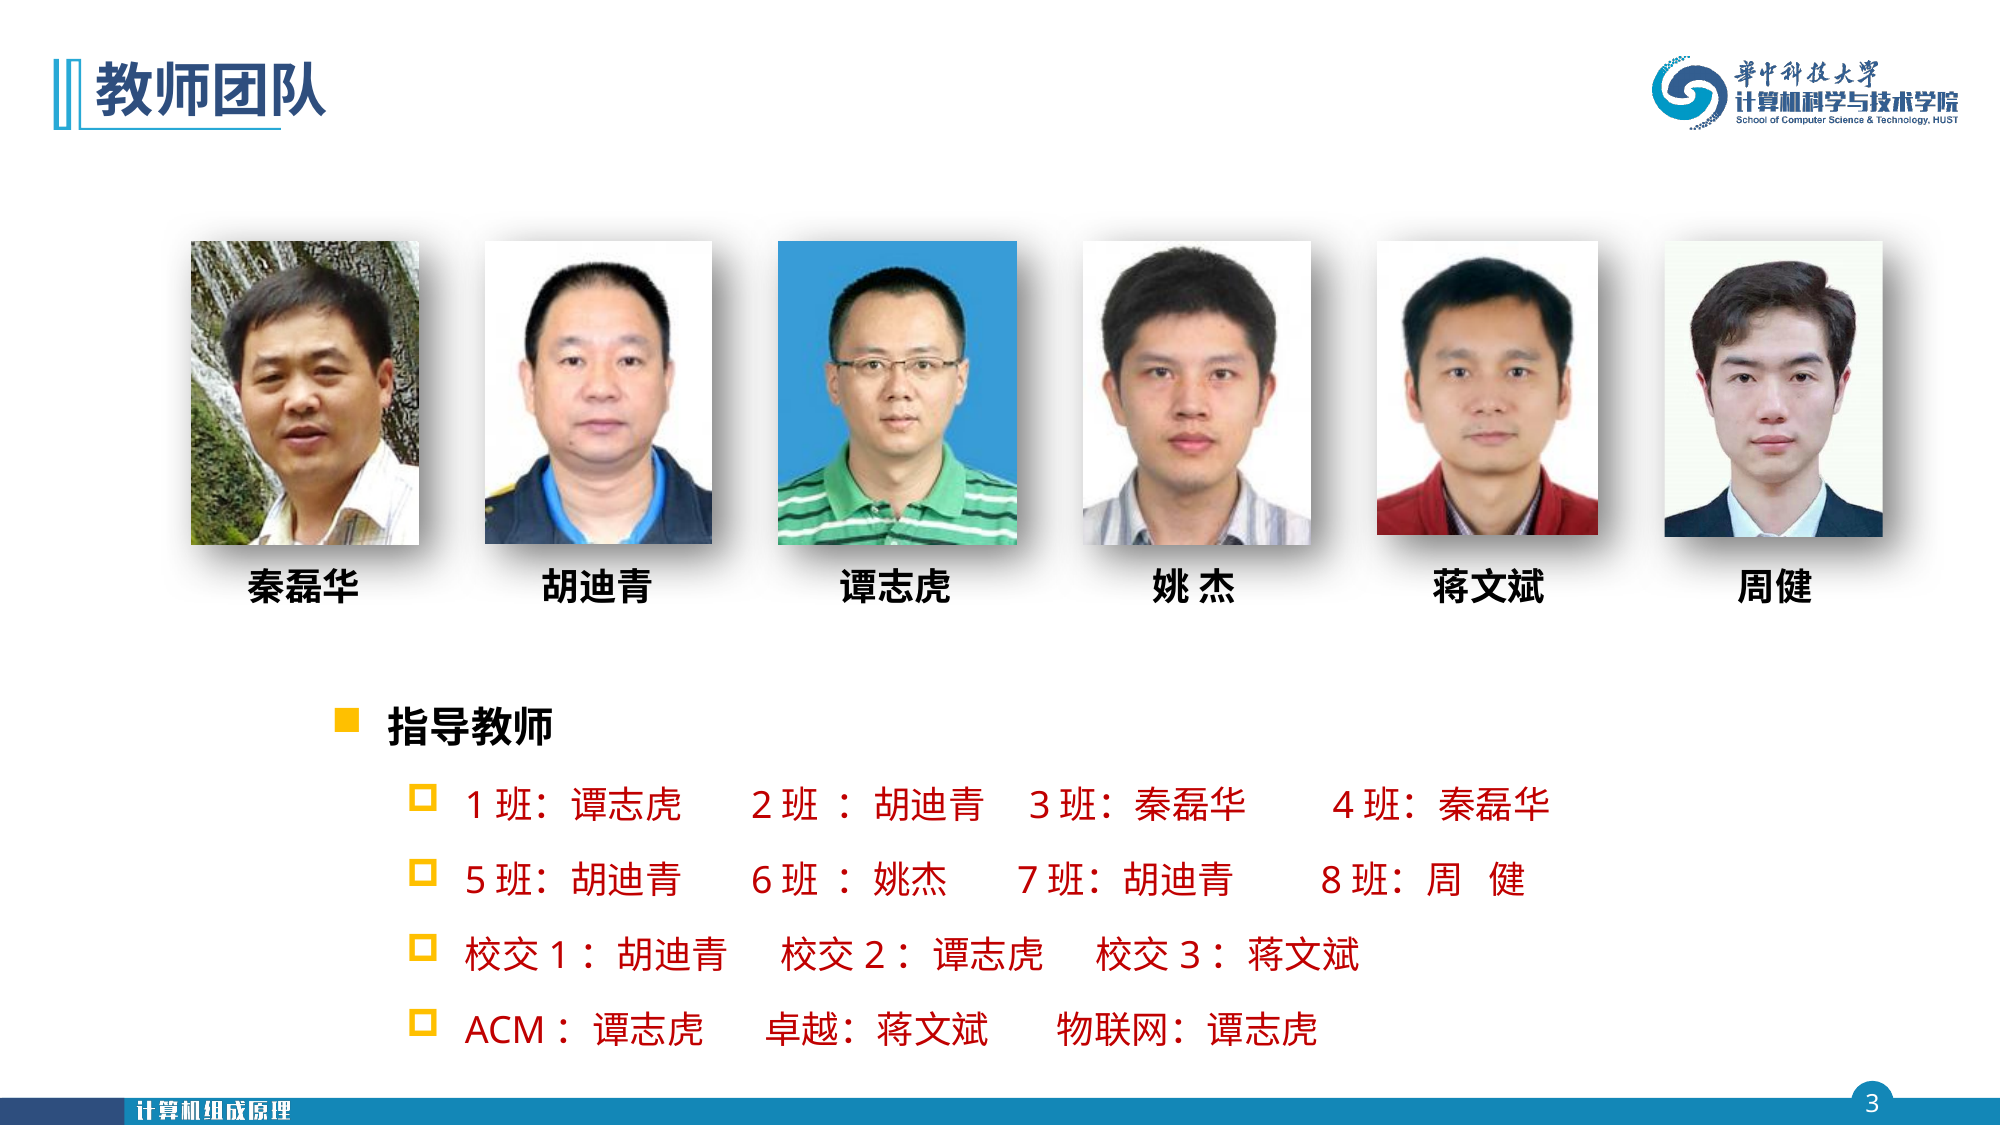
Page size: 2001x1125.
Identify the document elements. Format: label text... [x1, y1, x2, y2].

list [484, 241, 712, 544]
picture [1664, 240, 1883, 537]
picture [1805, 56, 1958, 130]
text_box 姚 杰 [1138, 555, 1289, 616]
text_box 指导教师 1班：谭志虎 2班 ：胡迪青 3班：秦磊华 4班：秦磊华 5班：胡迪青 6班 ：姚杰 7班：胡迪青 8班：周 健 校交1：胡迪青 校交2：谭志虎 校交3：蒋文斌 ACM：谭志虎 卓越：蒋文斌 物联网：谭志虎 [316, 668, 1665, 1049]
picture [1377, 241, 1598, 536]
text_box 胡迪青 [526, 555, 678, 616]
picture [778, 241, 1017, 545]
text_box 蒋文斌 [1418, 584, 1584, 616]
picture [1083, 241, 1311, 545]
title 教师团队 [80, 42, 1805, 144]
picture [191, 241, 419, 545]
text_box 秦磊华 [232, 555, 384, 616]
text_box 周健 [1722, 555, 1889, 616]
text_box 谭志虎 [825, 555, 968, 616]
